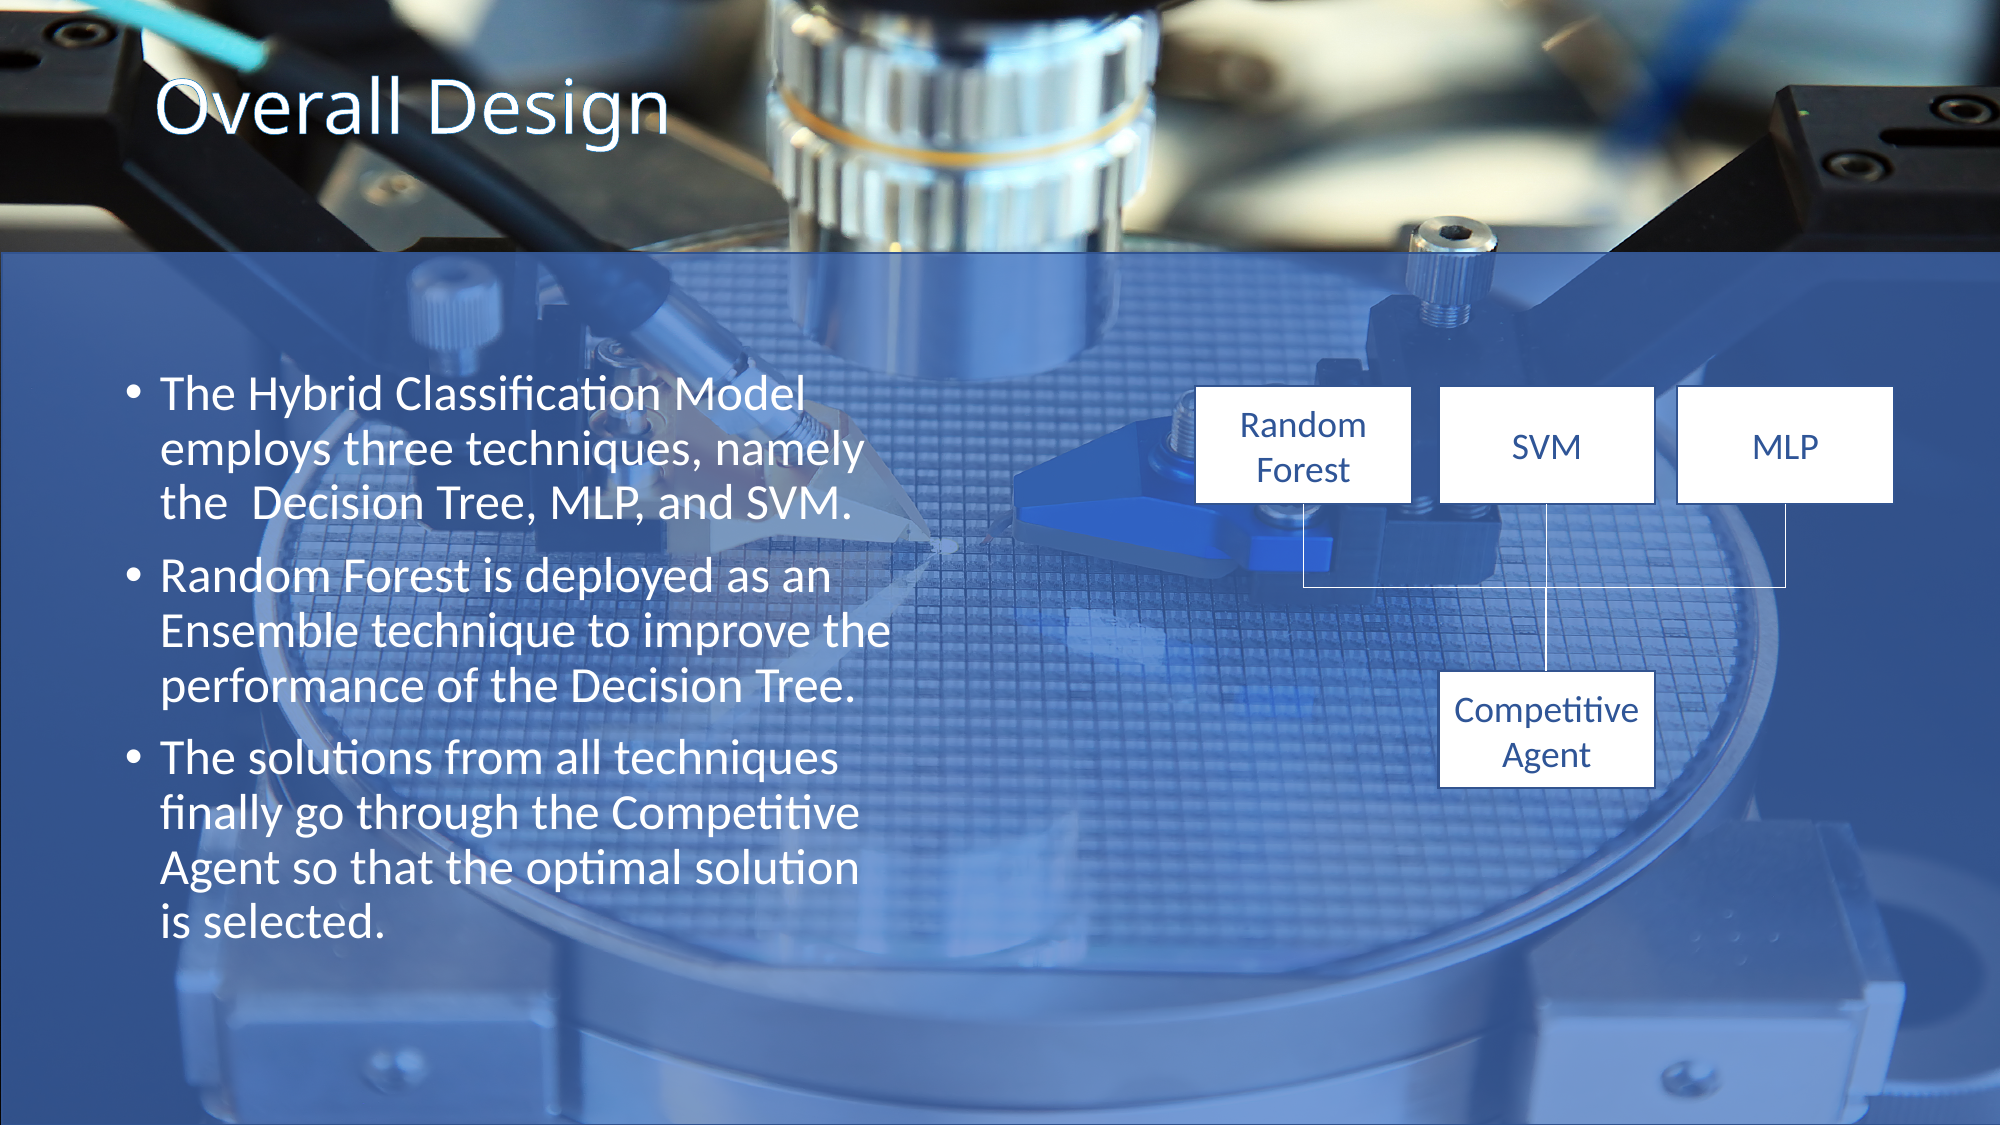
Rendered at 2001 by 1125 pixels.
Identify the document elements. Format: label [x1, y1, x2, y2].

text_box [1341, 465, 1509, 710]
picture [0, 0, 2000, 1125]
text_box [1582, 468, 1750, 707]
